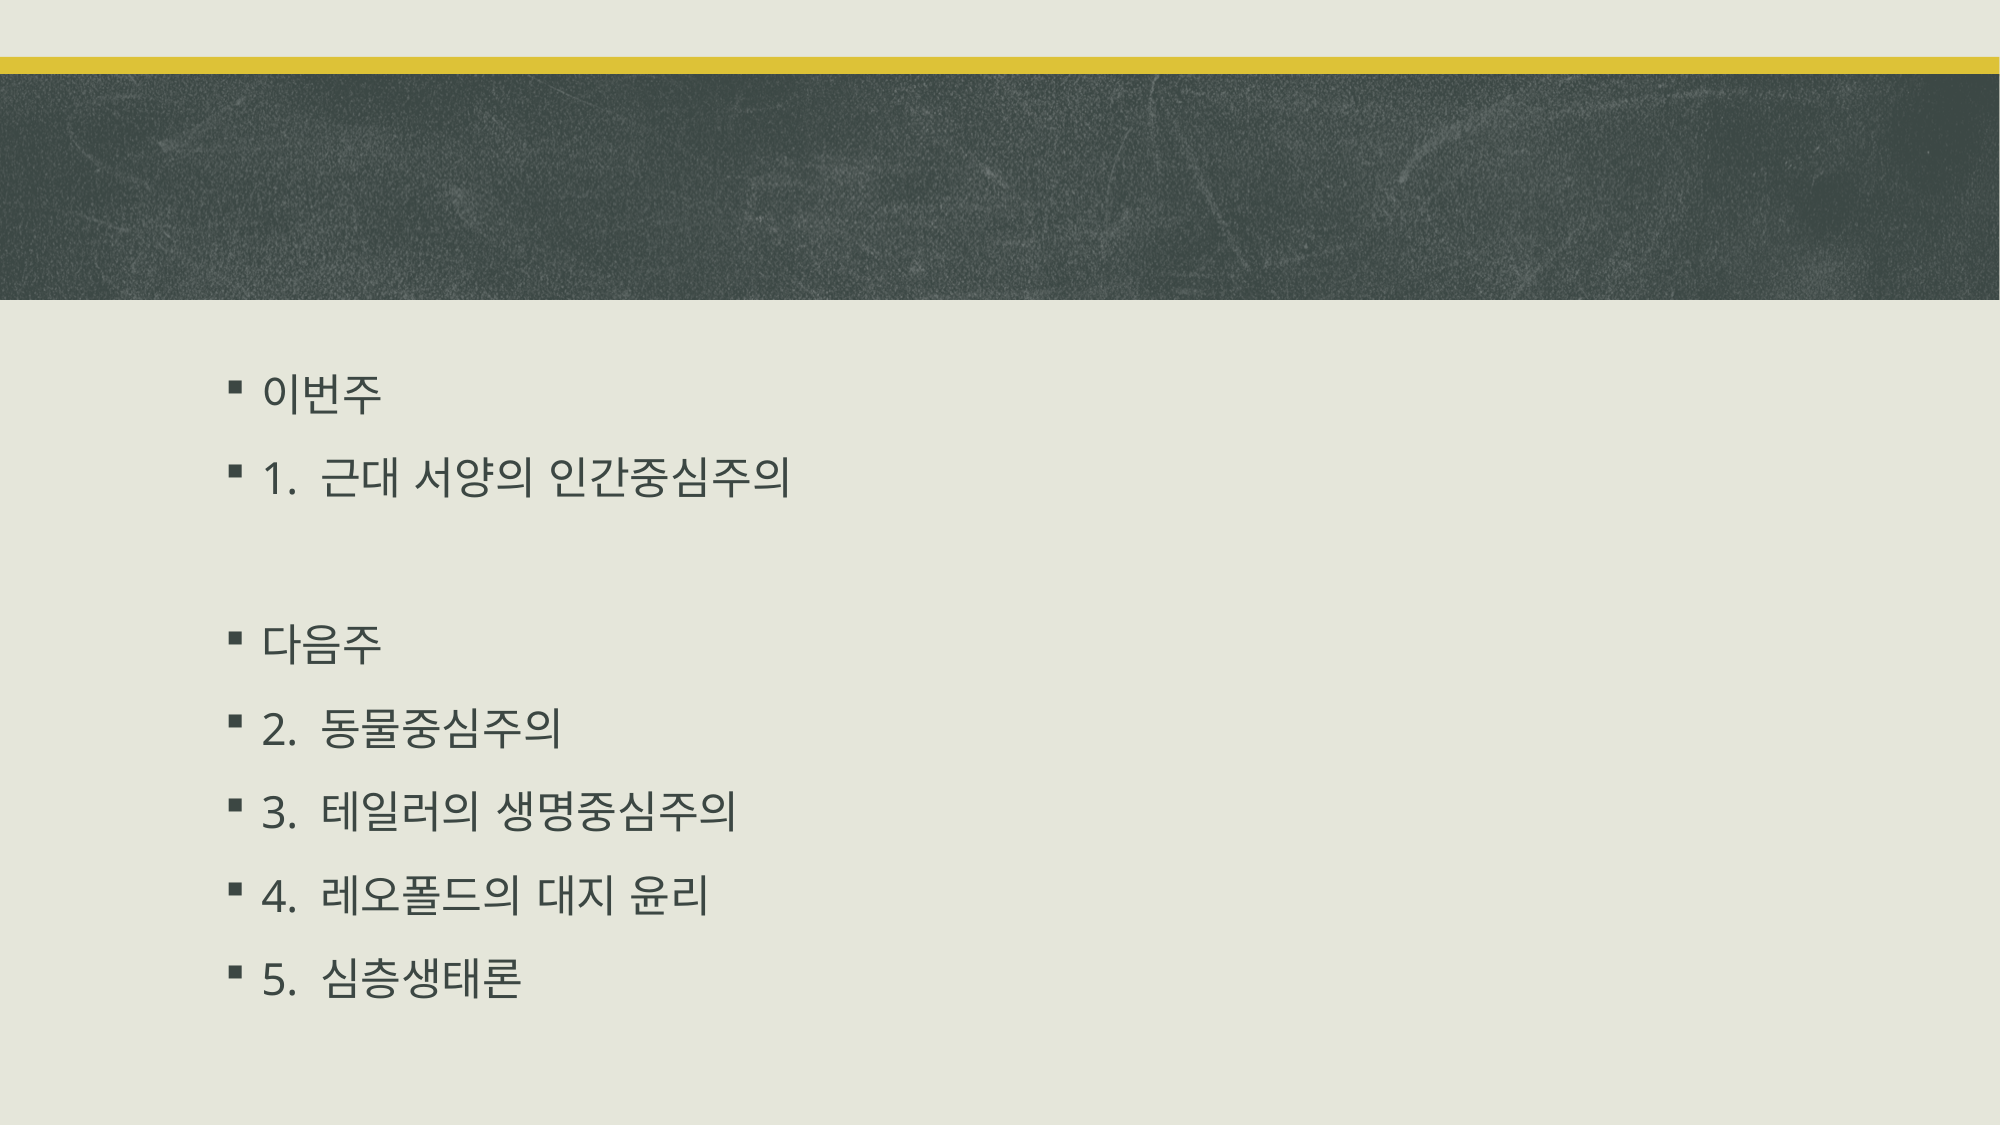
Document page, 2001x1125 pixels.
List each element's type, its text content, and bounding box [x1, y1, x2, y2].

list 이번주 1. 근대 서양의 인간중심주의 다음주 2. 동물중심주의 3. 테일러의 생명중심주의 4. 레오폴드의 대지 윤리 5. 심층생태론 [210, 359, 1790, 1014]
picture [0, 74, 2000, 300]
